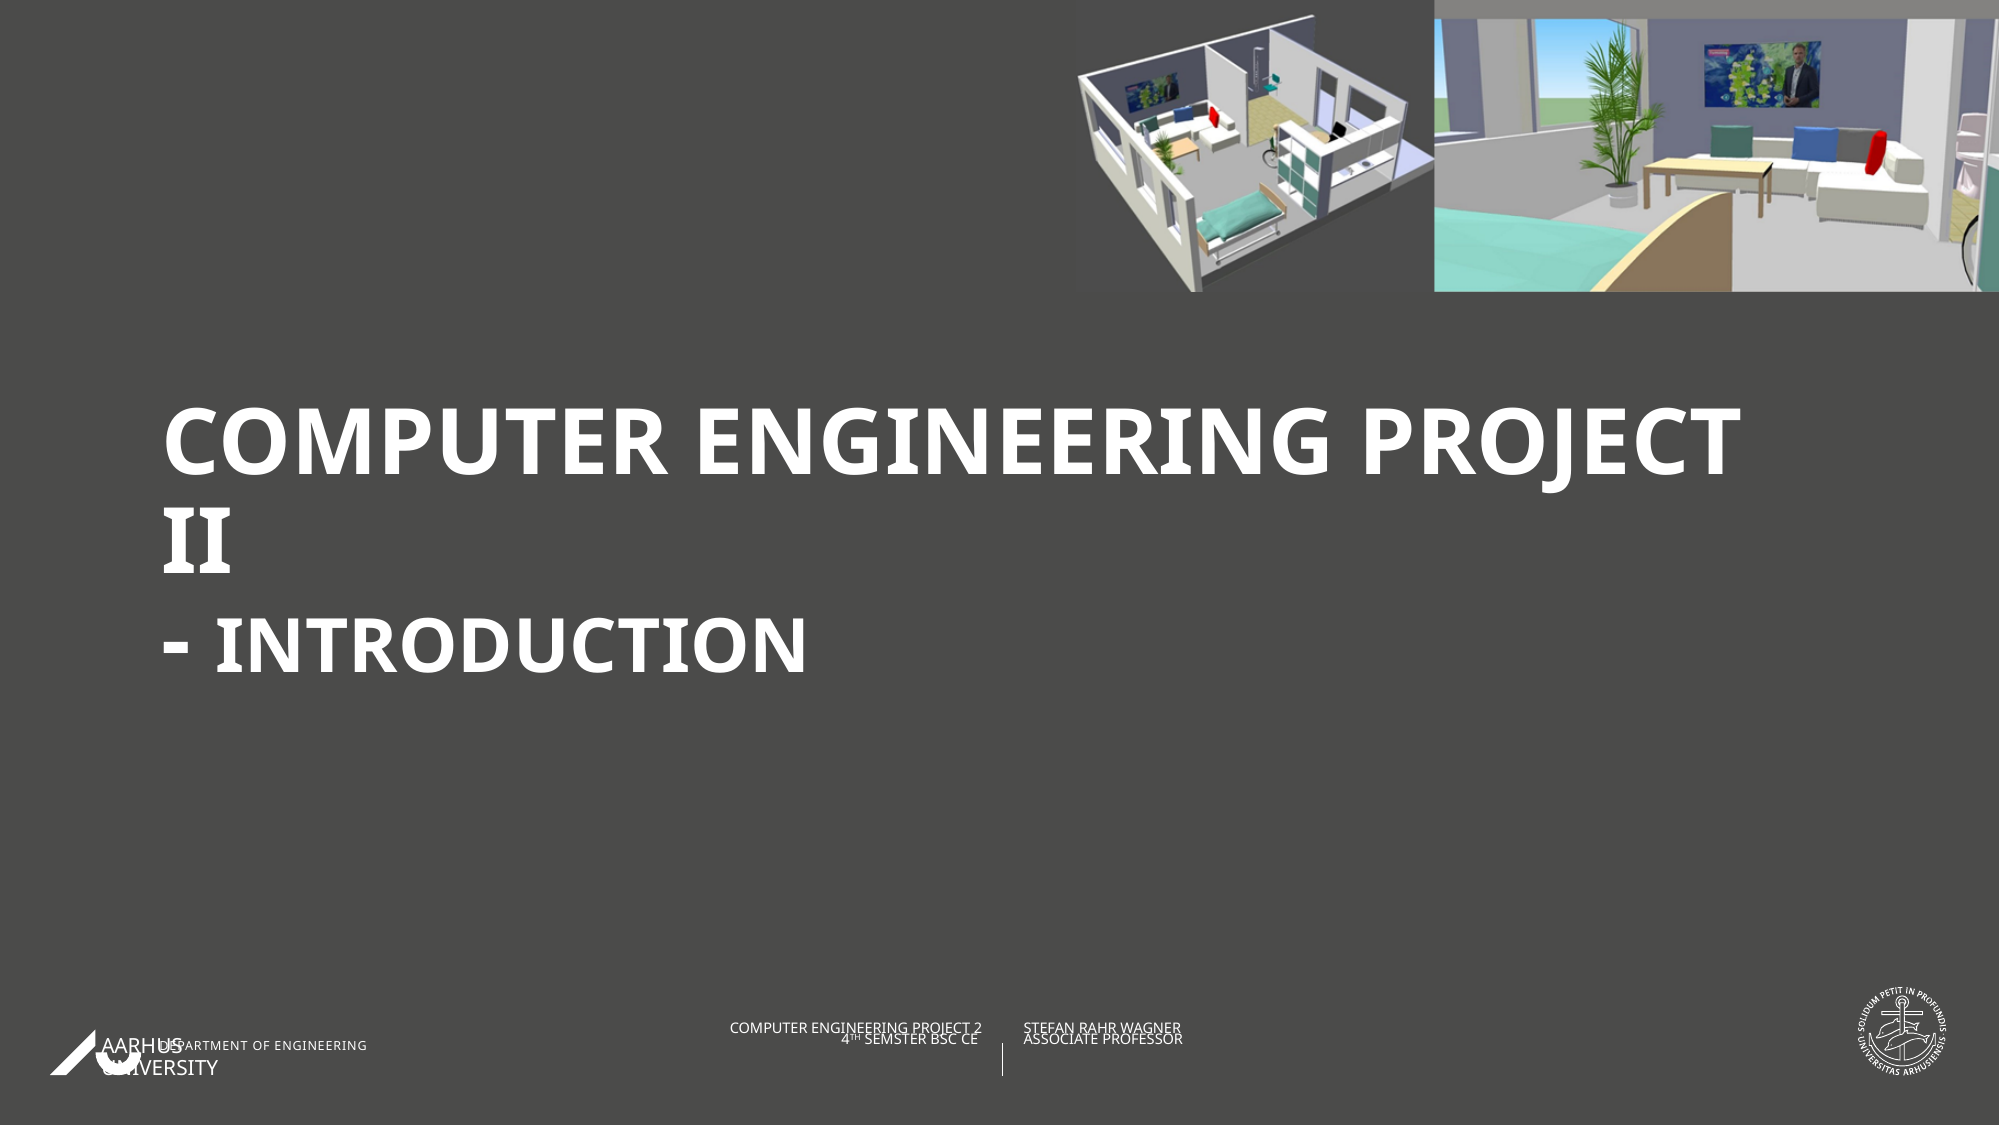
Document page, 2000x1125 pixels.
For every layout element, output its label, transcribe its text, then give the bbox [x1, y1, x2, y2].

title Computer engineering Project II - Introduction [161, 443, 1839, 644]
picture [1076, 0, 1999, 292]
